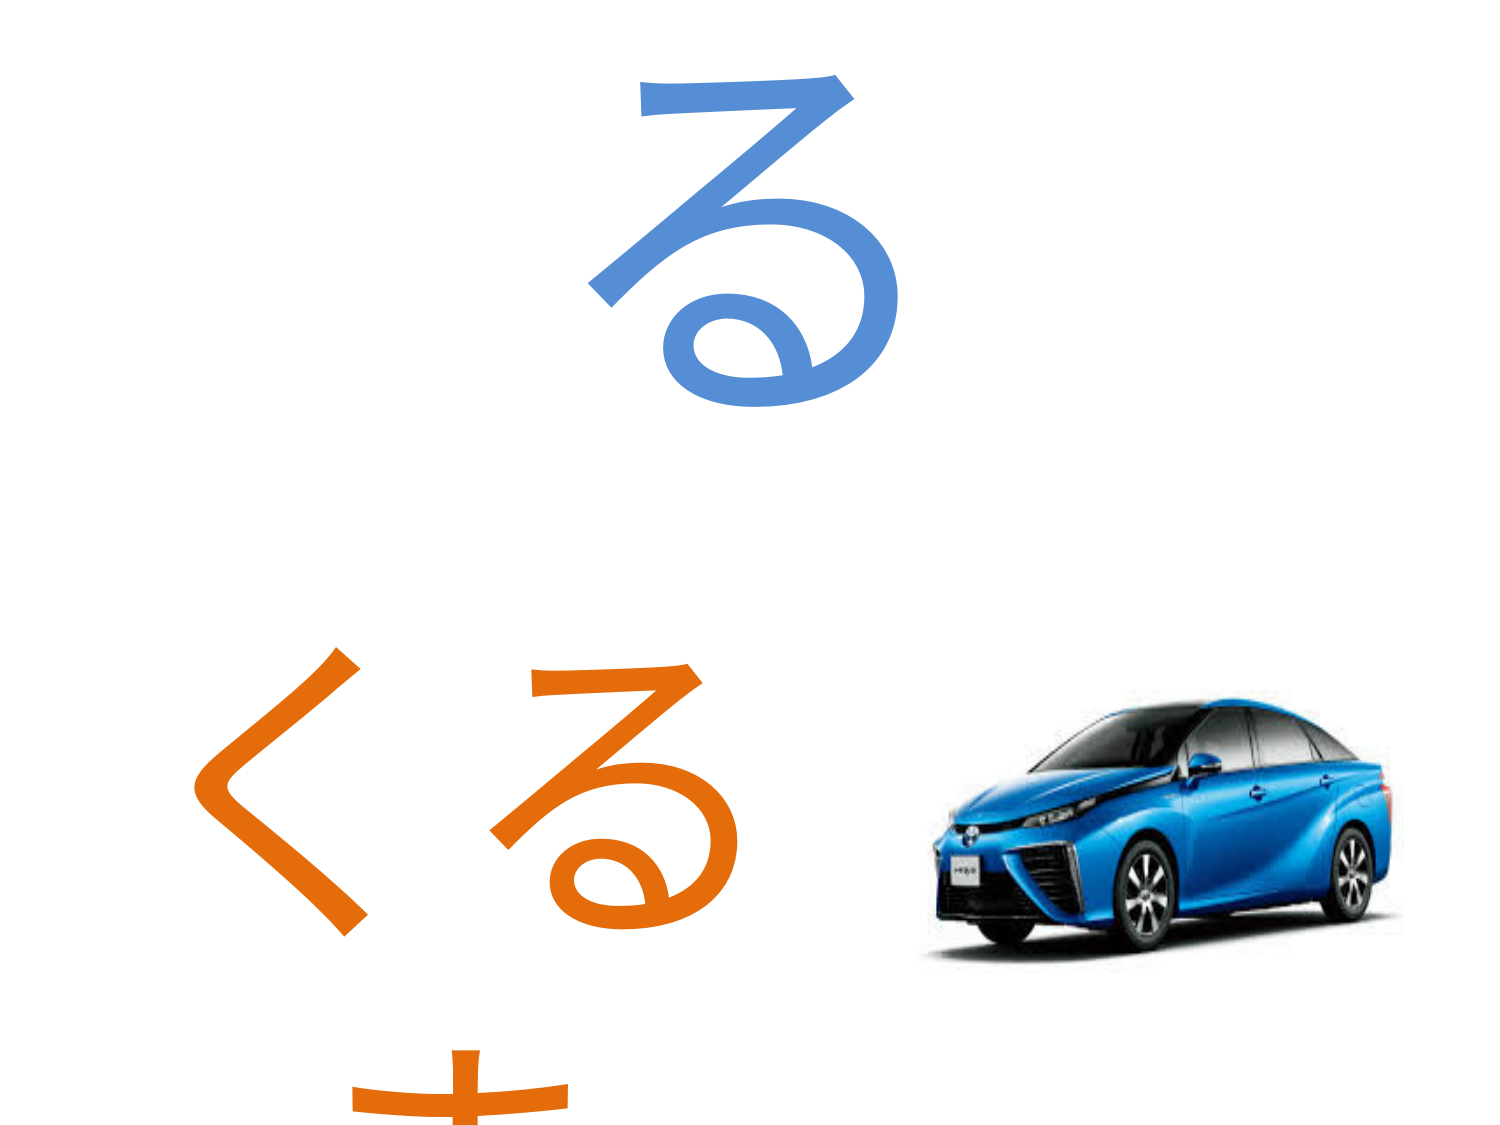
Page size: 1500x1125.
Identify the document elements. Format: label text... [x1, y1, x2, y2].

list くるま [24, 575, 794, 1013]
title る [75, 45, 1425, 400]
picture [799, 512, 1432, 1043]
